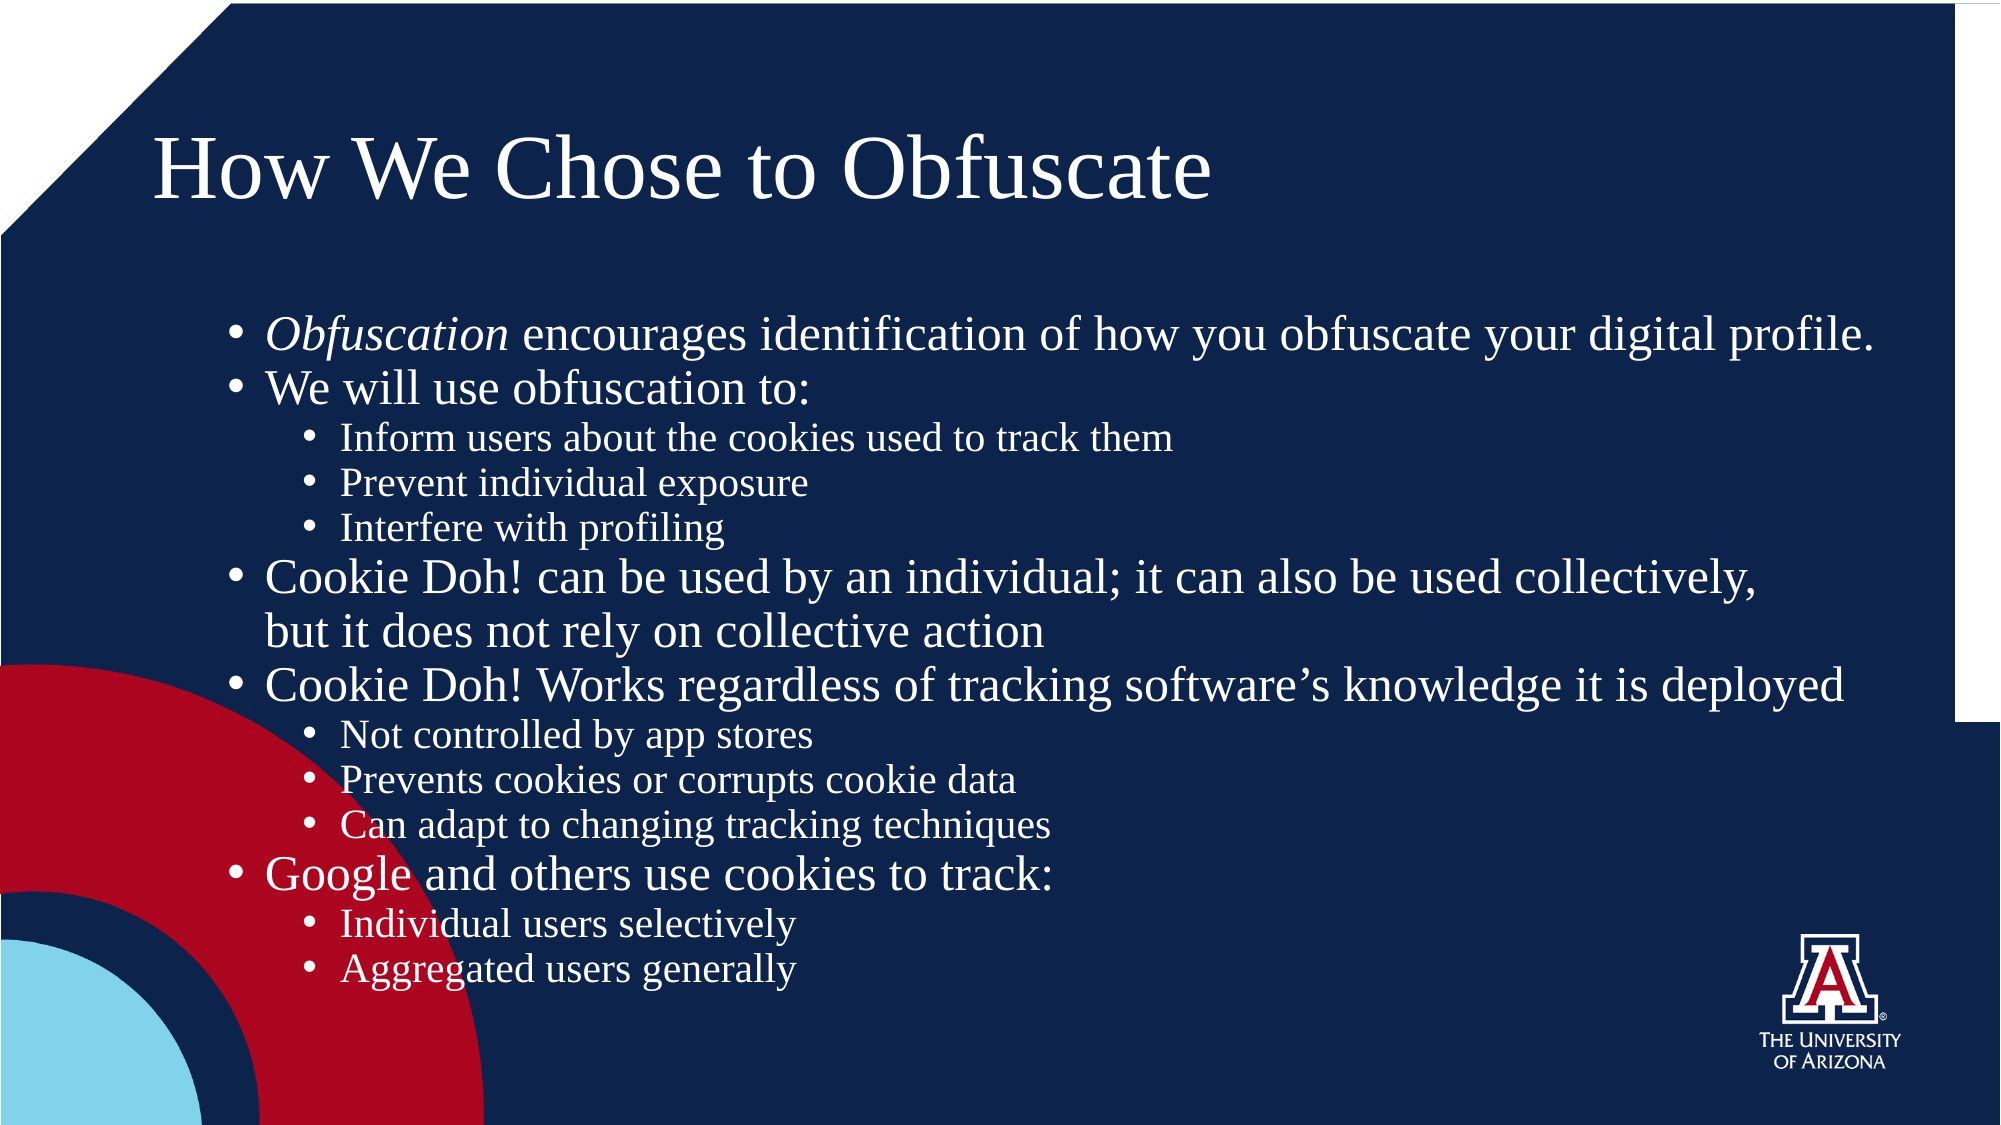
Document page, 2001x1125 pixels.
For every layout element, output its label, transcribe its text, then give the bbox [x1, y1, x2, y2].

list Obfuscation encourages identification of how you obfuscate your digital profile. We will use obfuscation to: Inform users about the cookies used to track them Prevent individual exposure Interfere with profiling Cookie Doh! can be used by an individual; it can also be used collectively, but it does not rely on collective action Cookie Doh! Works regardless of tracking software’s knowledge it is deployed Not controlled by app stores Prevents cookies or corrupts cookie data Can adapt to changing tracking techniques Google and others use cookies to track: Individual users selectively Aggregated users generally [137, 299, 1892, 1038]
title How We Chose to Obfuscate [137, 59, 1863, 278]
picture [0, 0, 2000, 1125]
